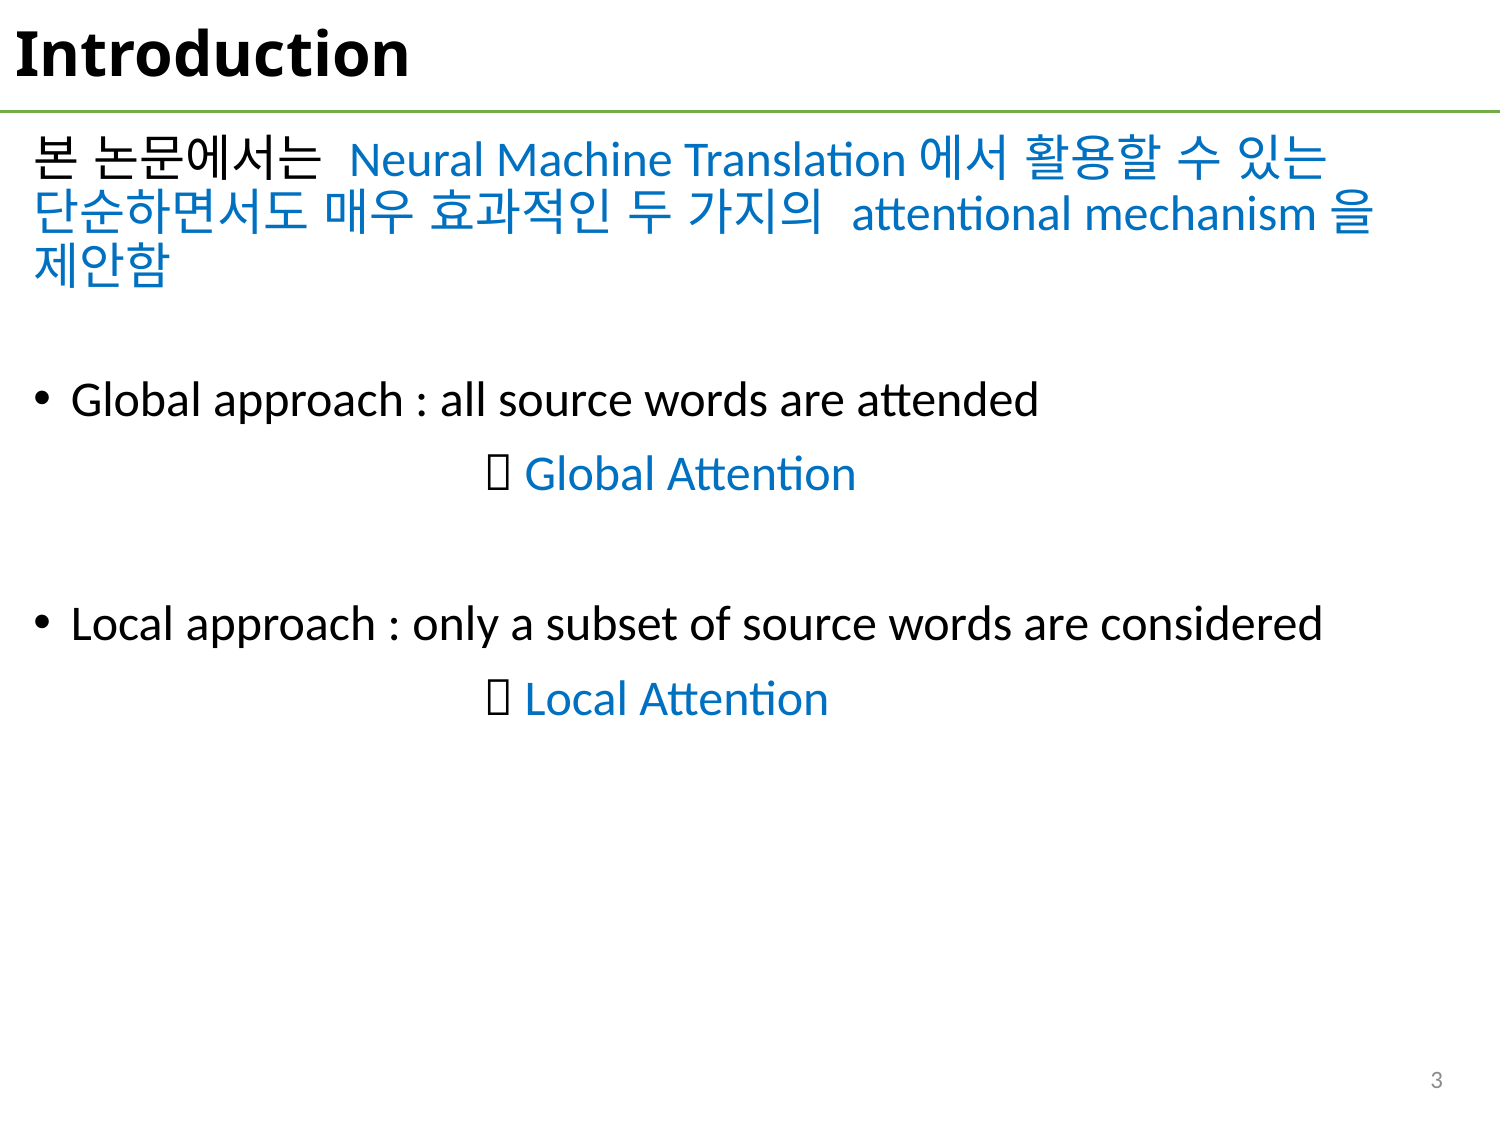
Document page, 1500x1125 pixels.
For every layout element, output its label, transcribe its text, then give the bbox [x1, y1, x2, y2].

list 본 논문에서는 Neural Machine Translation에서 활용할 수 있는 단순하면서도 매우 효과적인 두 가지의 attentional mechanism을 제안함 Global approach : all source words are attended  Global Attention Local approach : only a subset of source words are considered  Local Attention [18, 125, 1482, 1119]
title Introduction [0, 0, 1500, 112]
slide_number 3 [1120, 1048, 1459, 1109]
